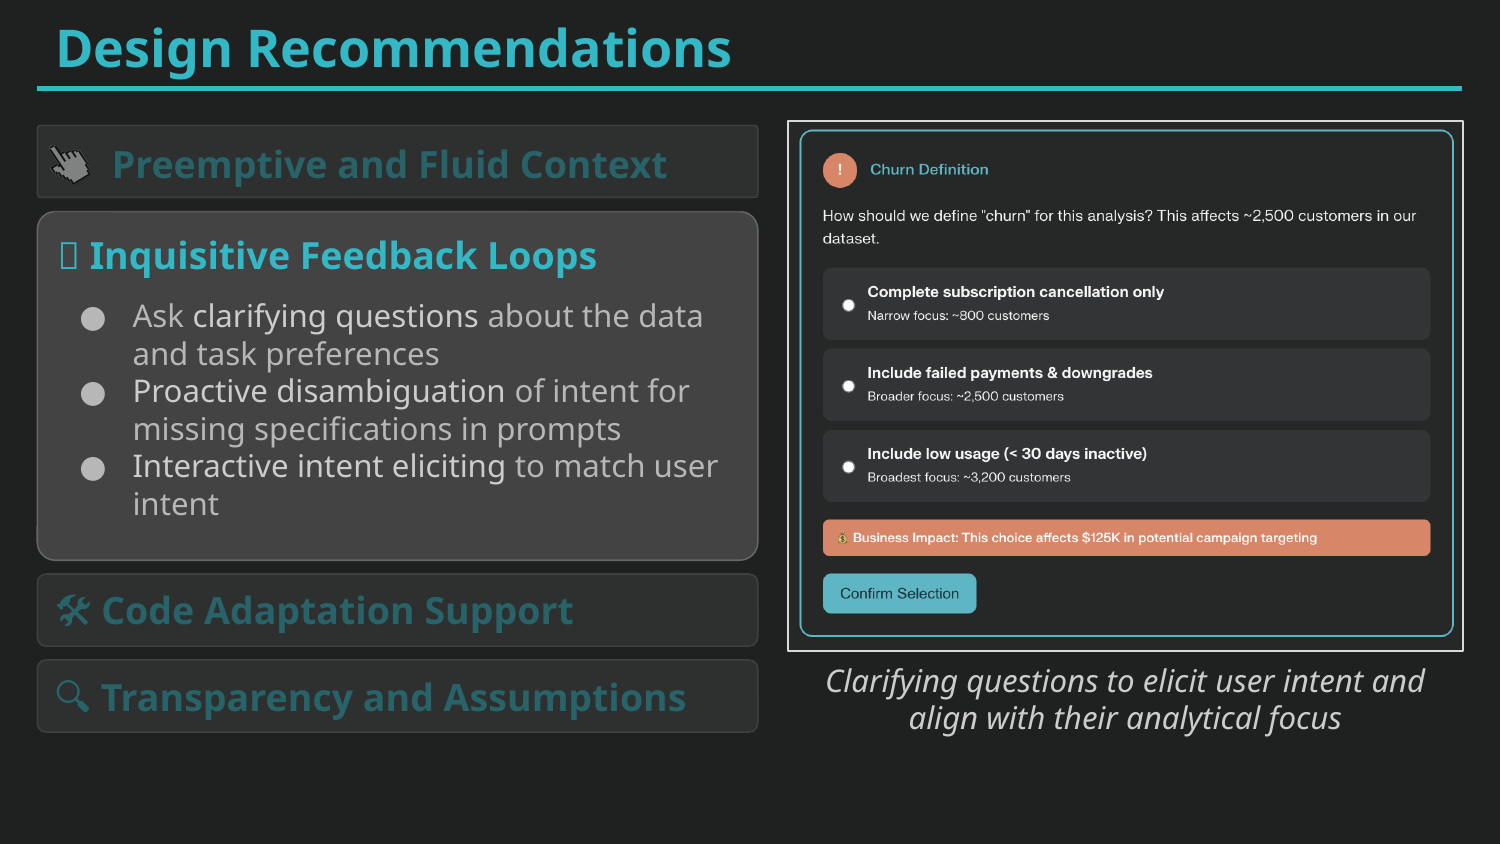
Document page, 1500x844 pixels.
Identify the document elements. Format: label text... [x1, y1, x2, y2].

picture [788, 121, 1463, 651]
text_box Design Recommendations [40, 0, 1500, 93]
text_box [22, 104, 777, 212]
text_box 🤔 Inquisitive Feedback Loops Ask clarifying questions about the data and task preferences Proactive disambiguation of intent for missing specifications in prompts Interactive intent eliciting to match user intent [37, 212, 758, 561]
text_box Clarifying questions to elicit user intent and align with their analytical focus [782, 646, 1469, 751]
picture [40, 141, 103, 191]
text_box [22, 566, 777, 823]
